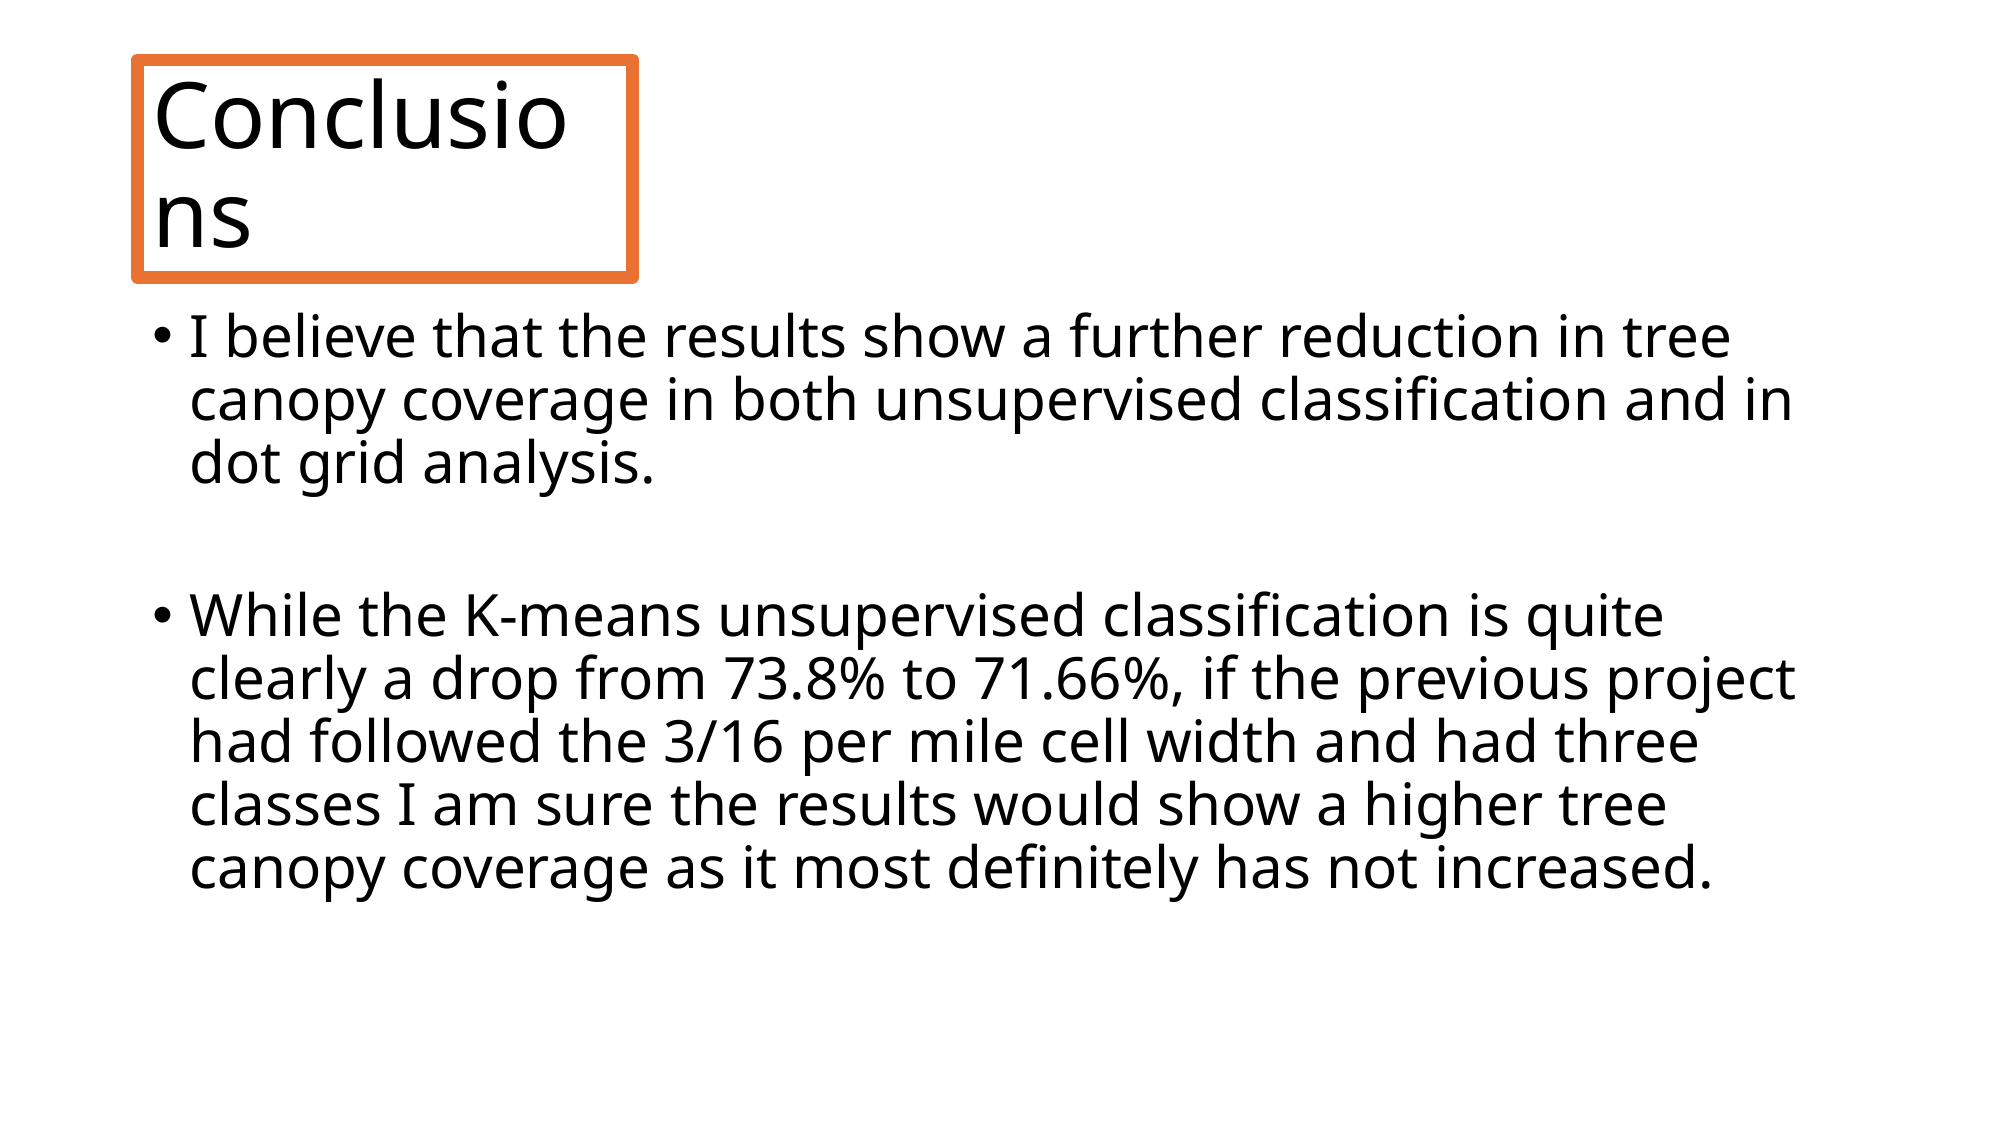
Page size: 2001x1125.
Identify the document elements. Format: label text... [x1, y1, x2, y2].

list I believe that the results show a further reduction in tree canopy coverage in both unsupervised classification and in dot grid analysis. While the K-means unsupervised classification is quite clearly a drop from 73.8% to 71.66%, if the previous project had followed the 3/16 per mile cell width and had three classes I am sure the results would show a higher tree canopy coverage as it most definitely has not increased. [137, 299, 1863, 1014]
title Conclusions [137, 59, 633, 278]
